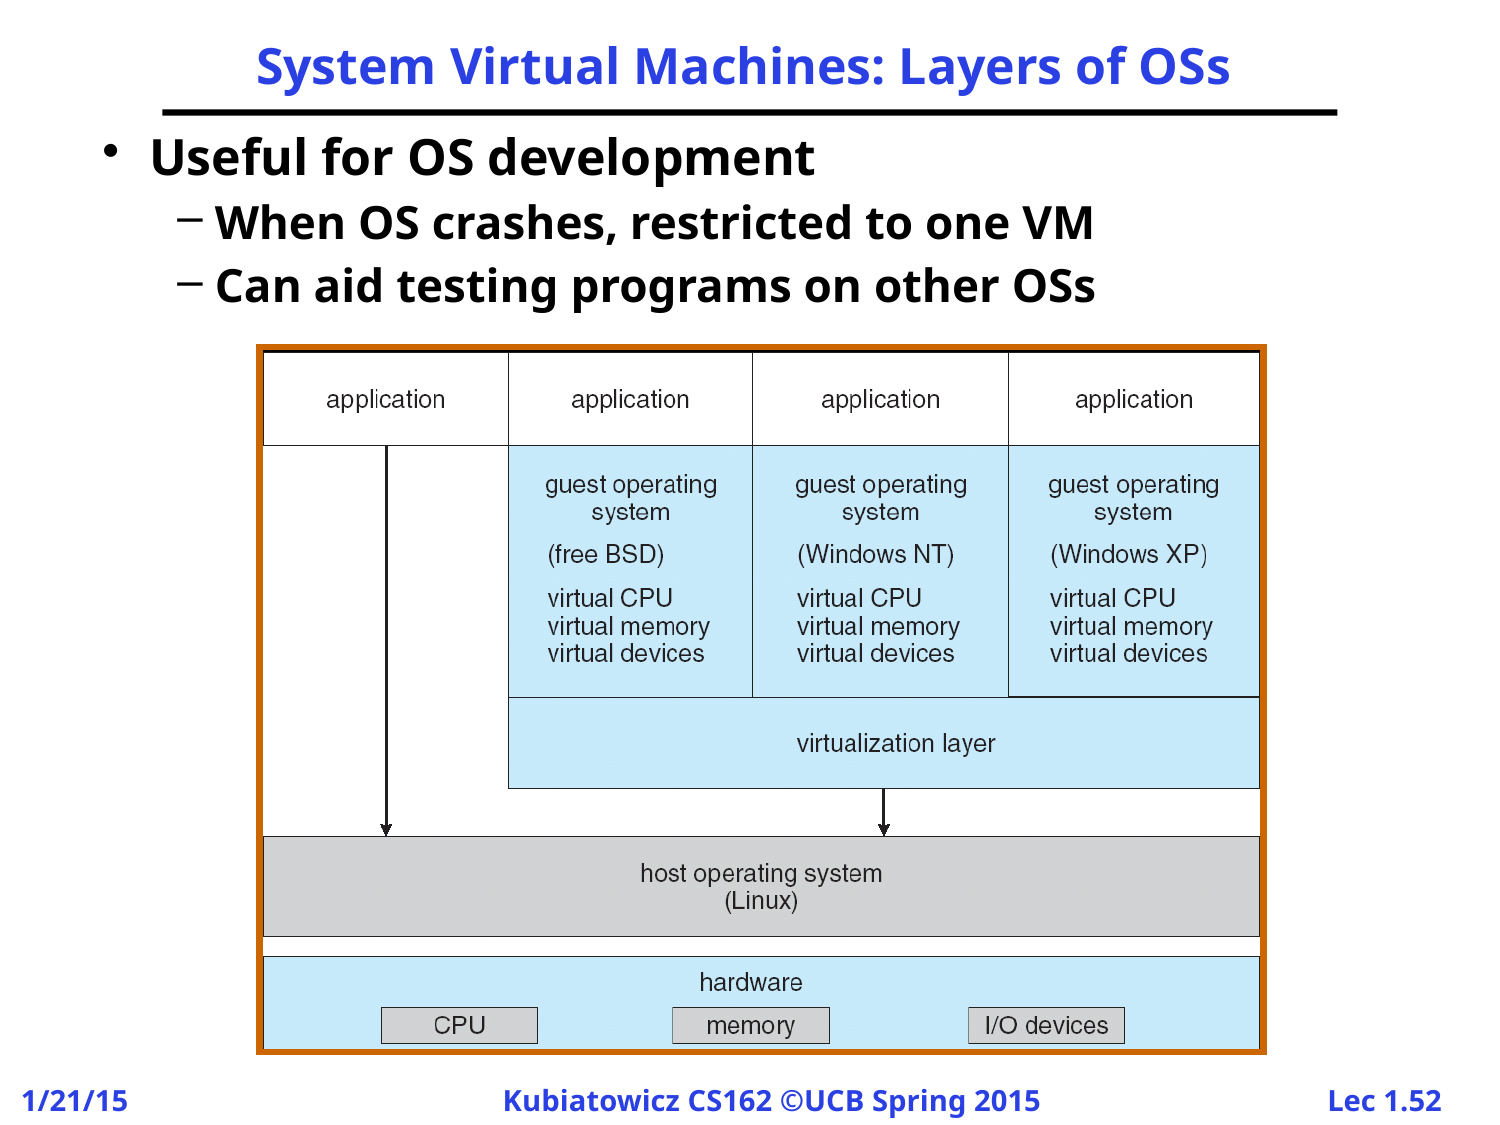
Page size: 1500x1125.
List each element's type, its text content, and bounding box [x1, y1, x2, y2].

list Useful for OS development When OS crashes, restricted to one VM Can aid testing programs on other OSs [87, 125, 1388, 963]
picture [262, 349, 1261, 1049]
title System Virtual Machines: Layers of OSs [37, 24, 1450, 113]
